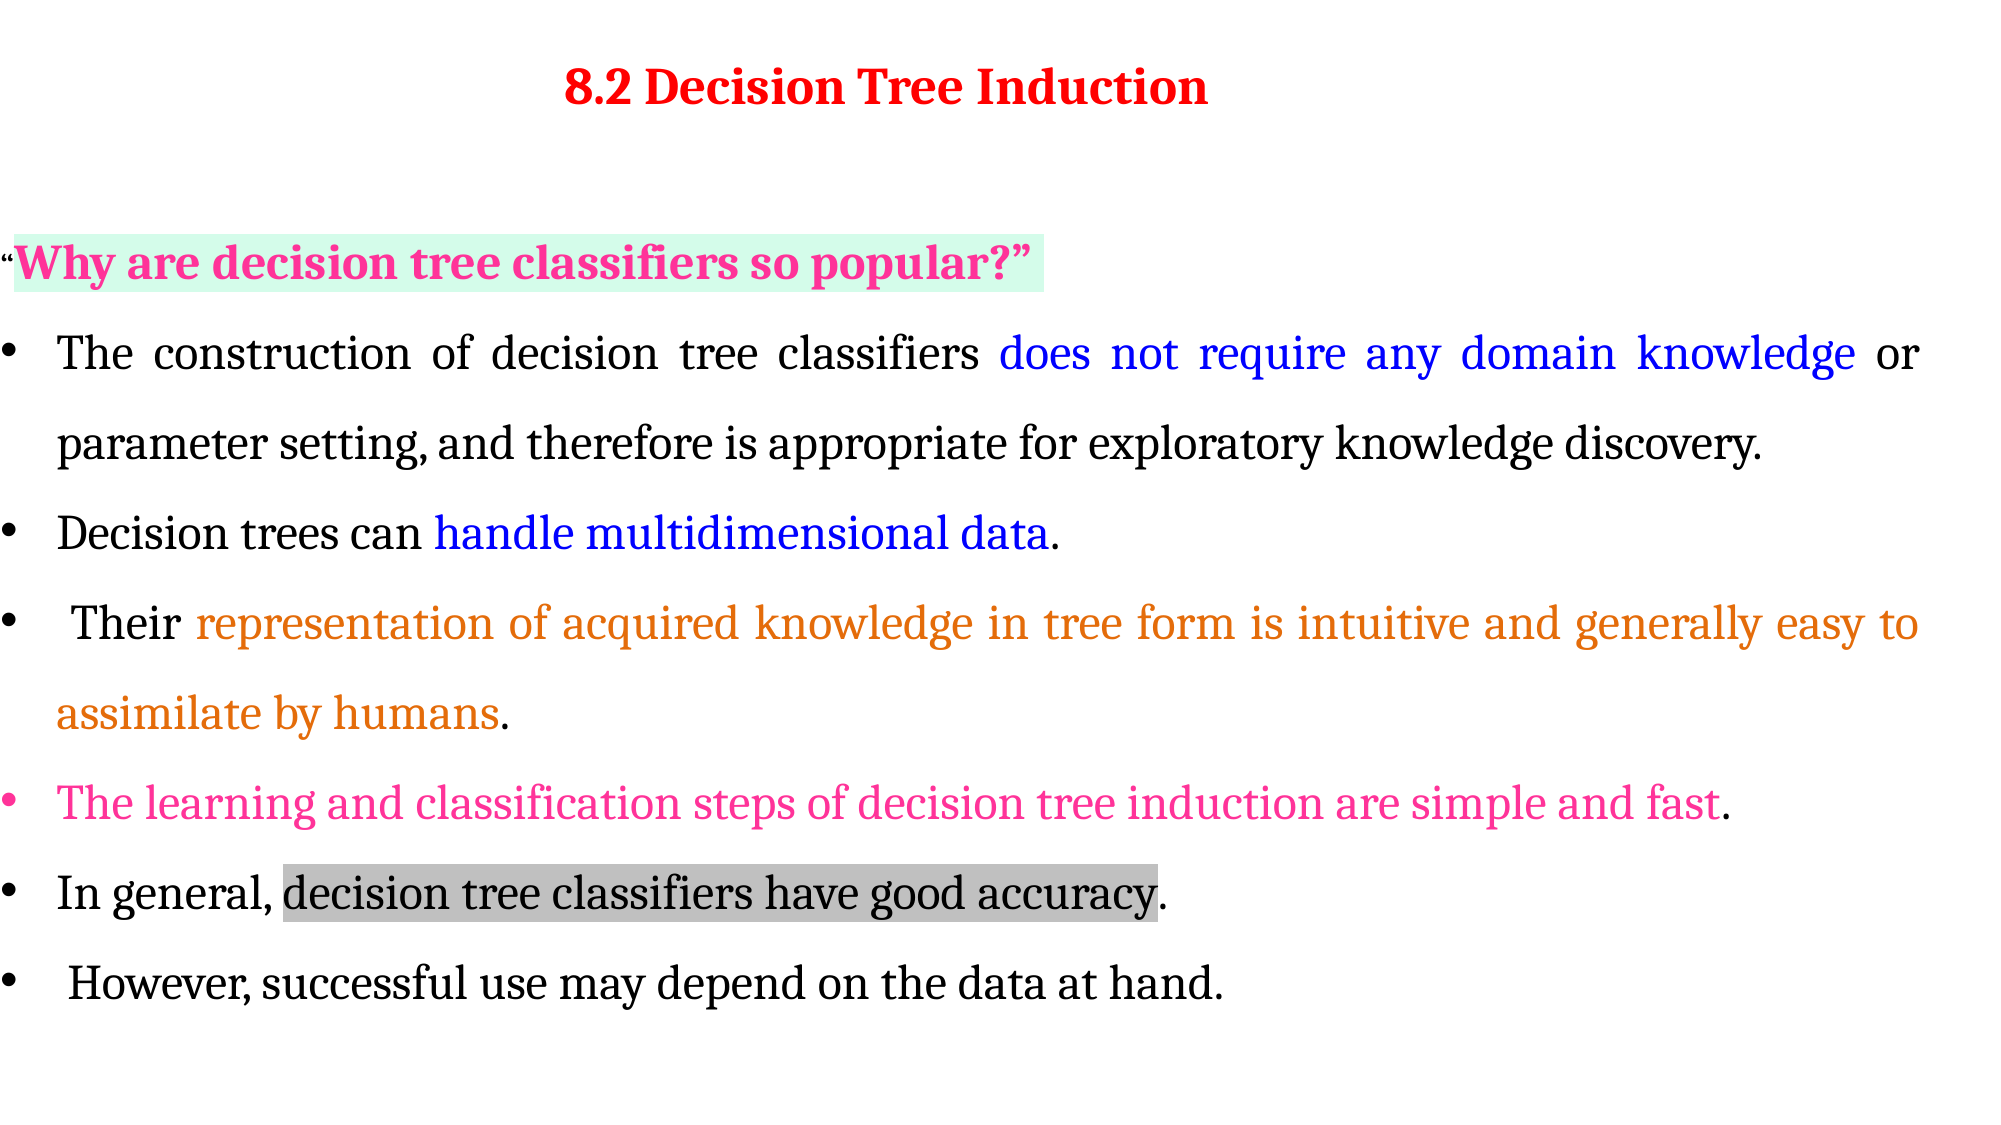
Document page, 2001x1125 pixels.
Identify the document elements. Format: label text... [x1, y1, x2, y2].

title 8.2 Decision Tree Induction [564, 52, 1642, 117]
list “Why are decision tree classifiers so popular?” The construction of decision tree classifiers does not require any domain knowledge or parameter setting, and therefore is appropriate for exploratory knowledge discovery. Decision trees can handle multidimensional data. Their representation of acquired knowledge in tree form is intuitive and generally easy to assimilate by humans. The learning and classification steps of decision tree induction are simple and fast. In general, decision tree classifiers have good accuracy. However, successful use may depend on the data at hand. [0, 229, 1920, 1006]
